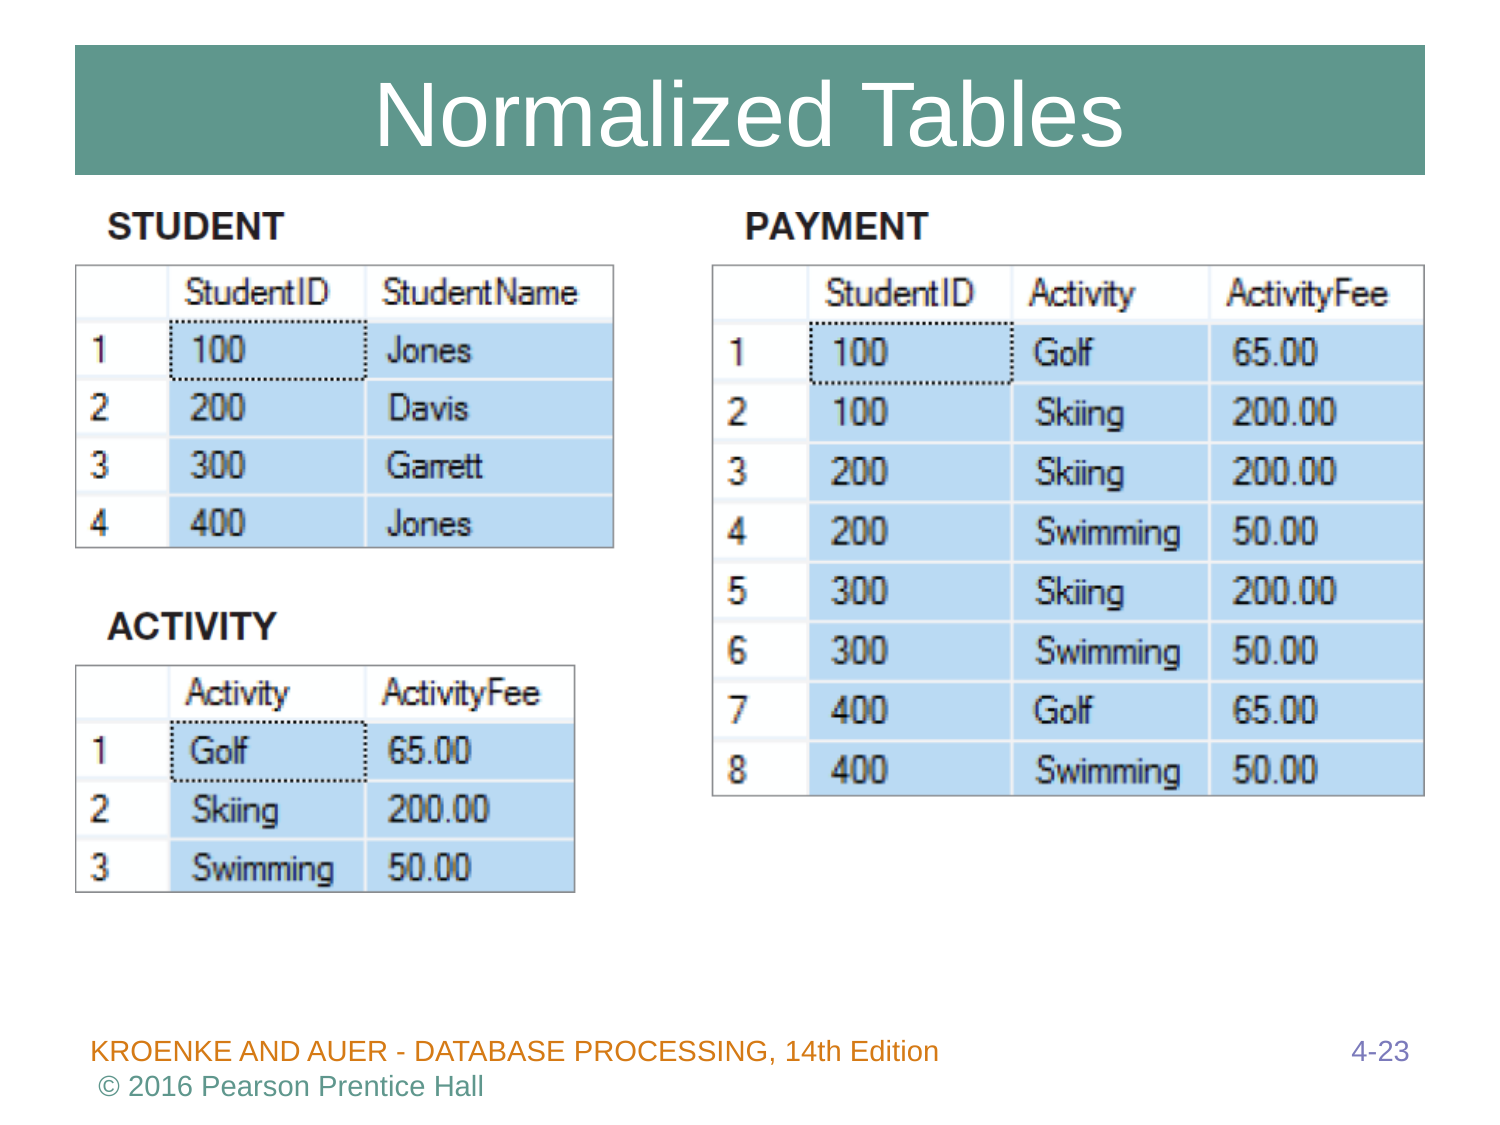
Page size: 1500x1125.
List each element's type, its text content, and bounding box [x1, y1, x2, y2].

slide_number 4-23 [1074, 1024, 1426, 1103]
title Normalized Tables [74, 44, 1426, 176]
picture [74, 212, 1426, 894]
footer KROENKE AND AUER - DATABASE PROCESSING, 14th Edition © 2016 Pearson Prentice Hall [74, 1024, 963, 1104]
